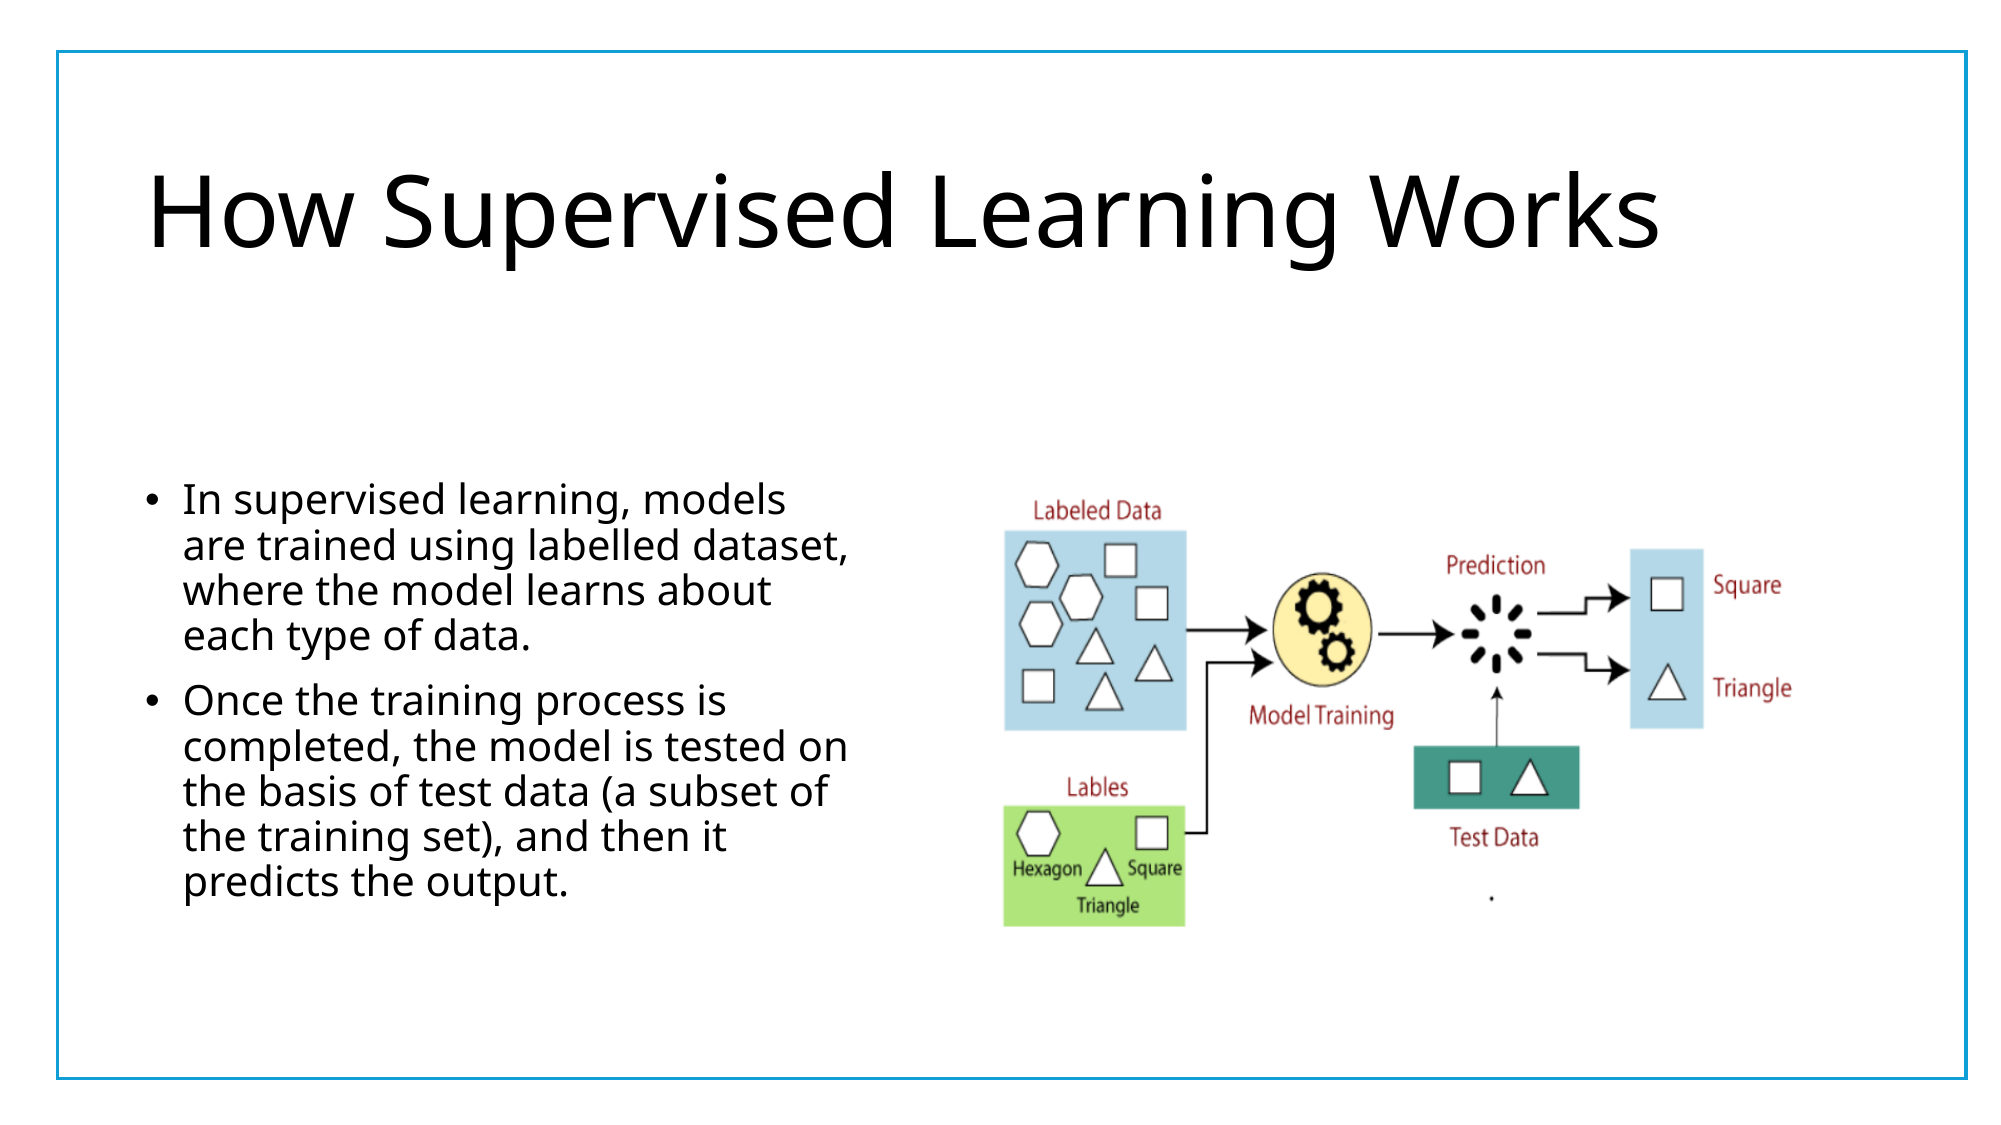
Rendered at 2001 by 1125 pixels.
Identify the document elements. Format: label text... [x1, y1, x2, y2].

title How Supervised Learning Works [130, 63, 1782, 277]
picture [969, 477, 1816, 948]
list In supervised learning, models are trained using labelled dataset, where the model learns about each type of data. Once the training process is completed, the model is tested on the basis of test data (a subset of the training set), and then it predicts the output. [130, 426, 874, 1024]
text_box [56, 50, 1968, 1080]
